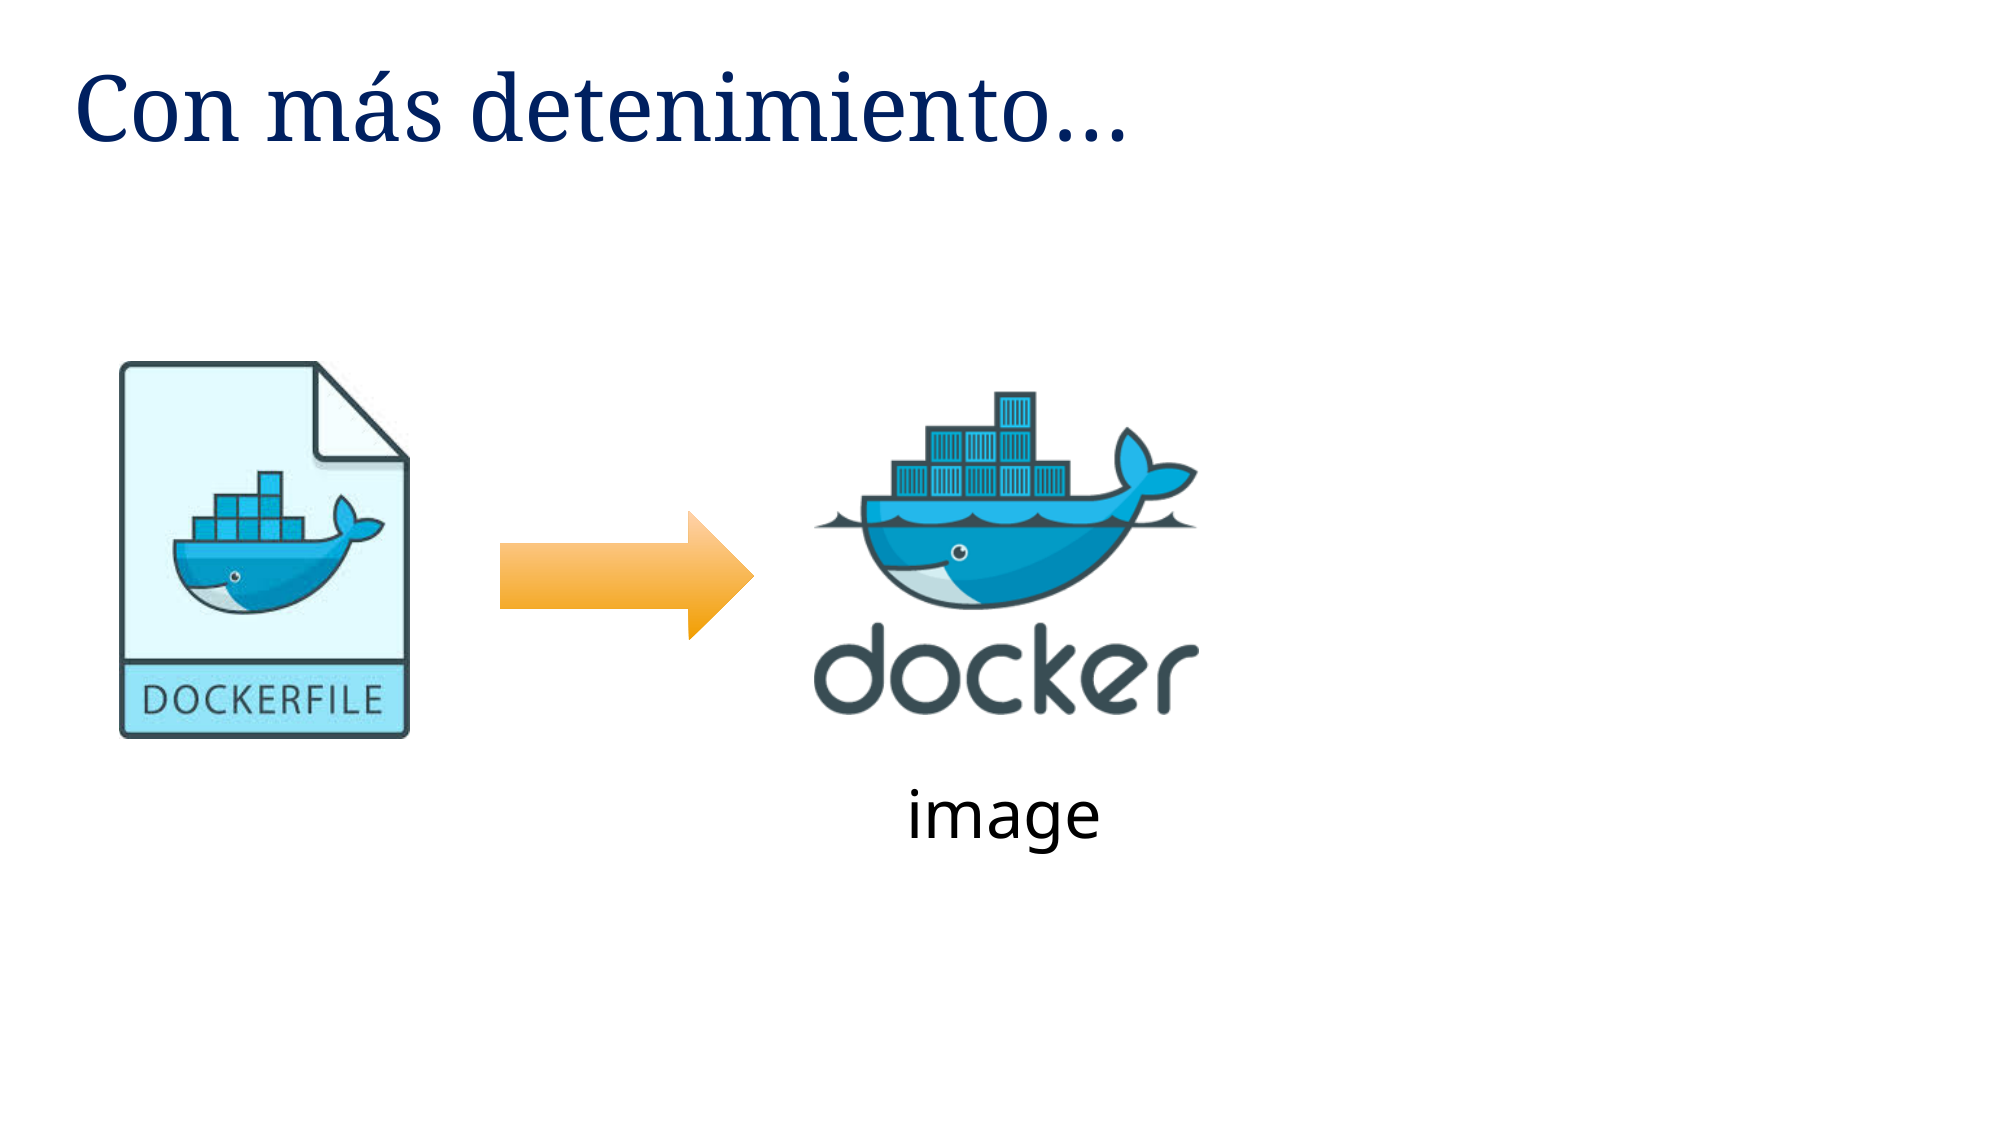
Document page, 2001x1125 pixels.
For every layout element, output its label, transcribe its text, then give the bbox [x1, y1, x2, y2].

text_box image [814, 763, 1195, 861]
picture [814, 390, 1199, 715]
picture [118, 361, 410, 739]
title Con más detenimiento… [58, 38, 1619, 170]
text_box [500, 511, 754, 641]
